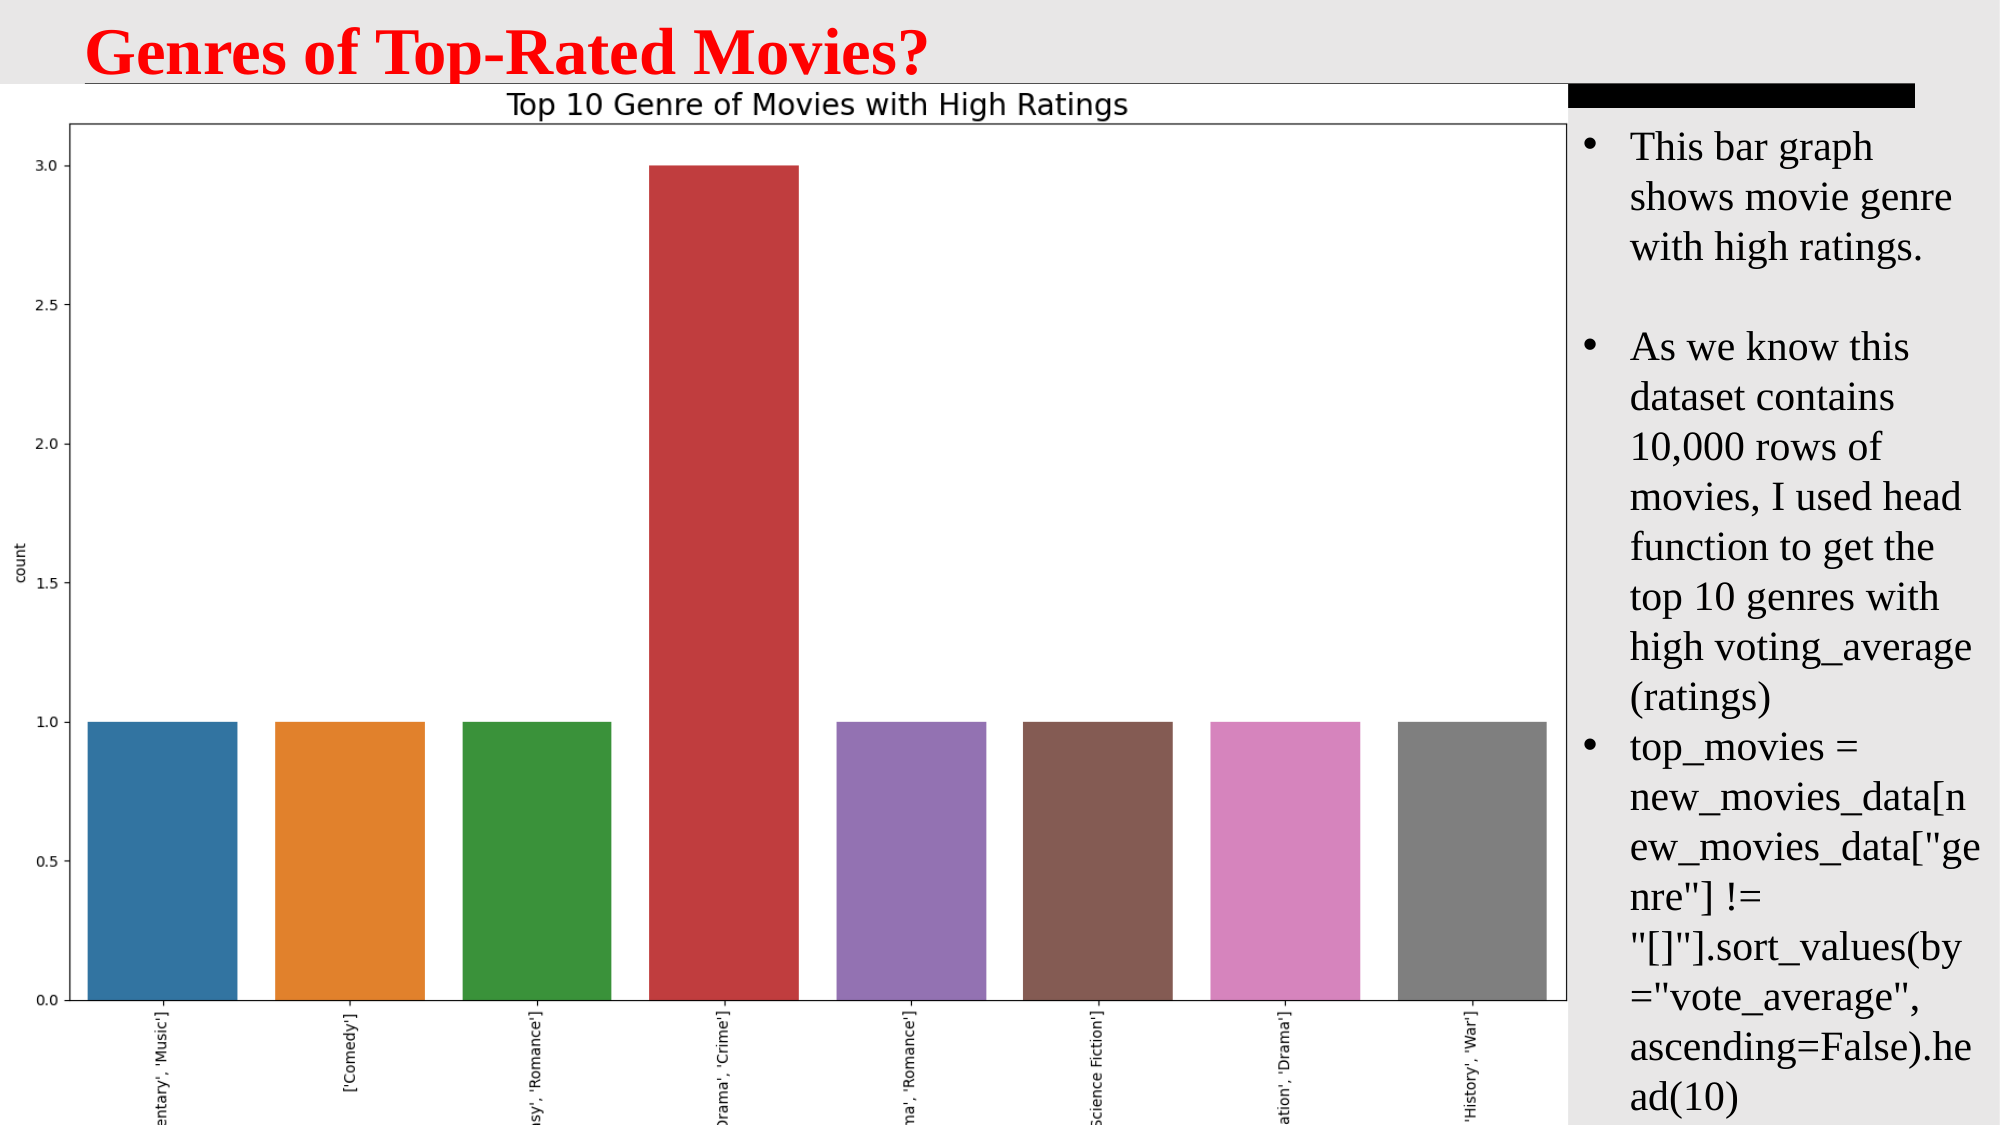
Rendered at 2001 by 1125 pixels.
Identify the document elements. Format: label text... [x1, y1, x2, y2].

text_box This bar graph shows movie genre with high ratings. As we know this dataset contains 10,000 rows of movies, I used head function to get the top 10 genres with high voting_average (ratings) top_movies = new_movies_data[new_movies_data["genre"] != "[]"].sort_values(by="vote_average", ascending=False).head(10) [1569, 111, 2000, 1125]
text_box This [1569, 103, 2000, 111]
picture [0, 84, 1569, 1125]
title Genres of Top-Rated Movies? [69, 0, 1901, 103]
